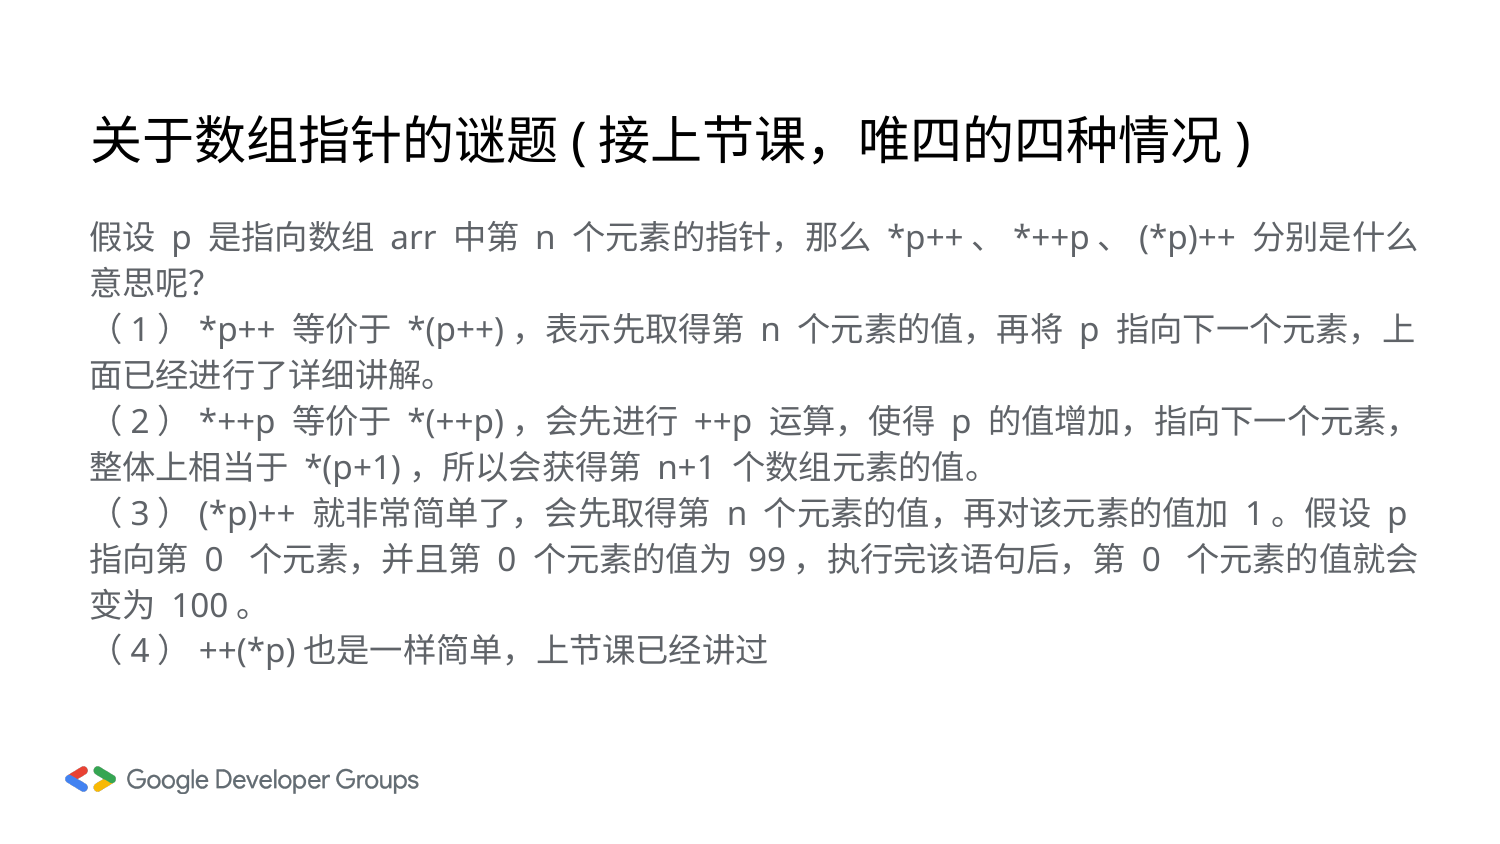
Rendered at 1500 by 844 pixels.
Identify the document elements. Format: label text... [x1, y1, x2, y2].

title 关于数组指针的谜题(接上节课，唯四的四种情况) [75, 61, 1270, 186]
list 假设 p 是指向数组 arr 中第 n 个元素的指针，那么 *p++、*++p、(*p)++ 分别是什么意思呢？ （1）*p++ 等价于 *(p++)，表示先取得第 n 个元素的值，再将 p 指向下一个元素，上面已经进行了详细讲解。 （2）*++p 等价于 *(++p)，会先进行 ++p 运算，使得 p 的值增加，指向下一个元素，整体上相当于 *(p+1)，所以会获得第 n+1 个数组元素的值。 （3）(*p)++ 就非常简单了，会先取得第 n 个元素的值，再对该元素的值加 1。假设 p 指向第 0 个元素，并且第 0 个元素的值为 99，执行完该语句后，第 0 个元素的值就会变为 100。 （4）++(*p)也是一样简单，上节课已经讲过 [53, 195, 1451, 782]
picture [64, 782, 419, 794]
